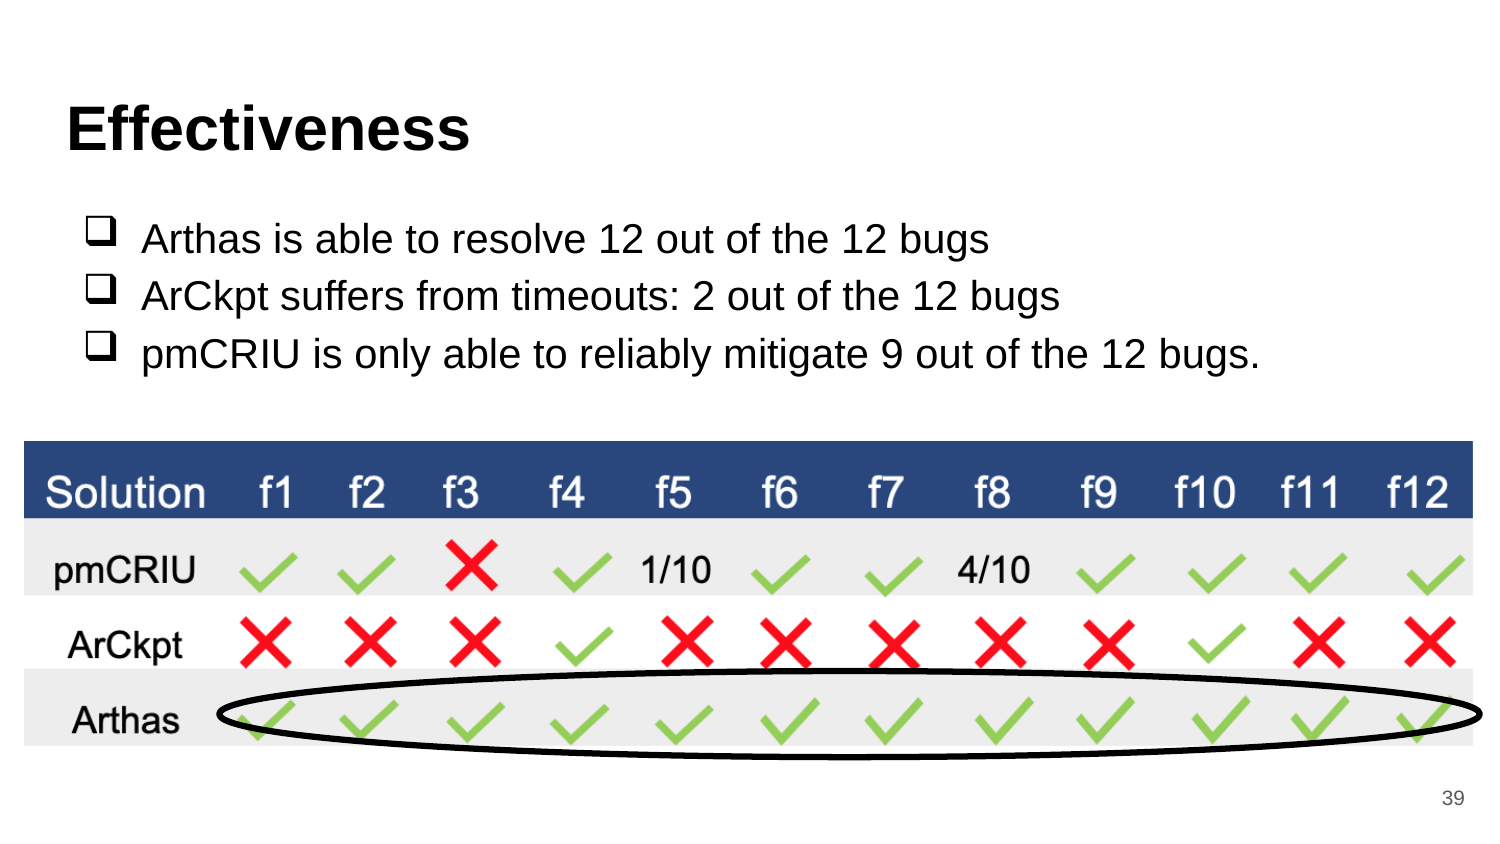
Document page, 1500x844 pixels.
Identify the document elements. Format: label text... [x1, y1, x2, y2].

list Arthas is able to resolve 12 out of the 12 bugs ArCkpt suffers from timeouts: 2 out of the 12 bugs pmCRIU is only able to reliably mitigate 9 out of the 12 bugs. [51, 189, 1449, 439]
slide_number 39 [1389, 764, 1480, 830]
title Effectiveness [51, 72, 1449, 167]
picture [24, 440, 1476, 750]
